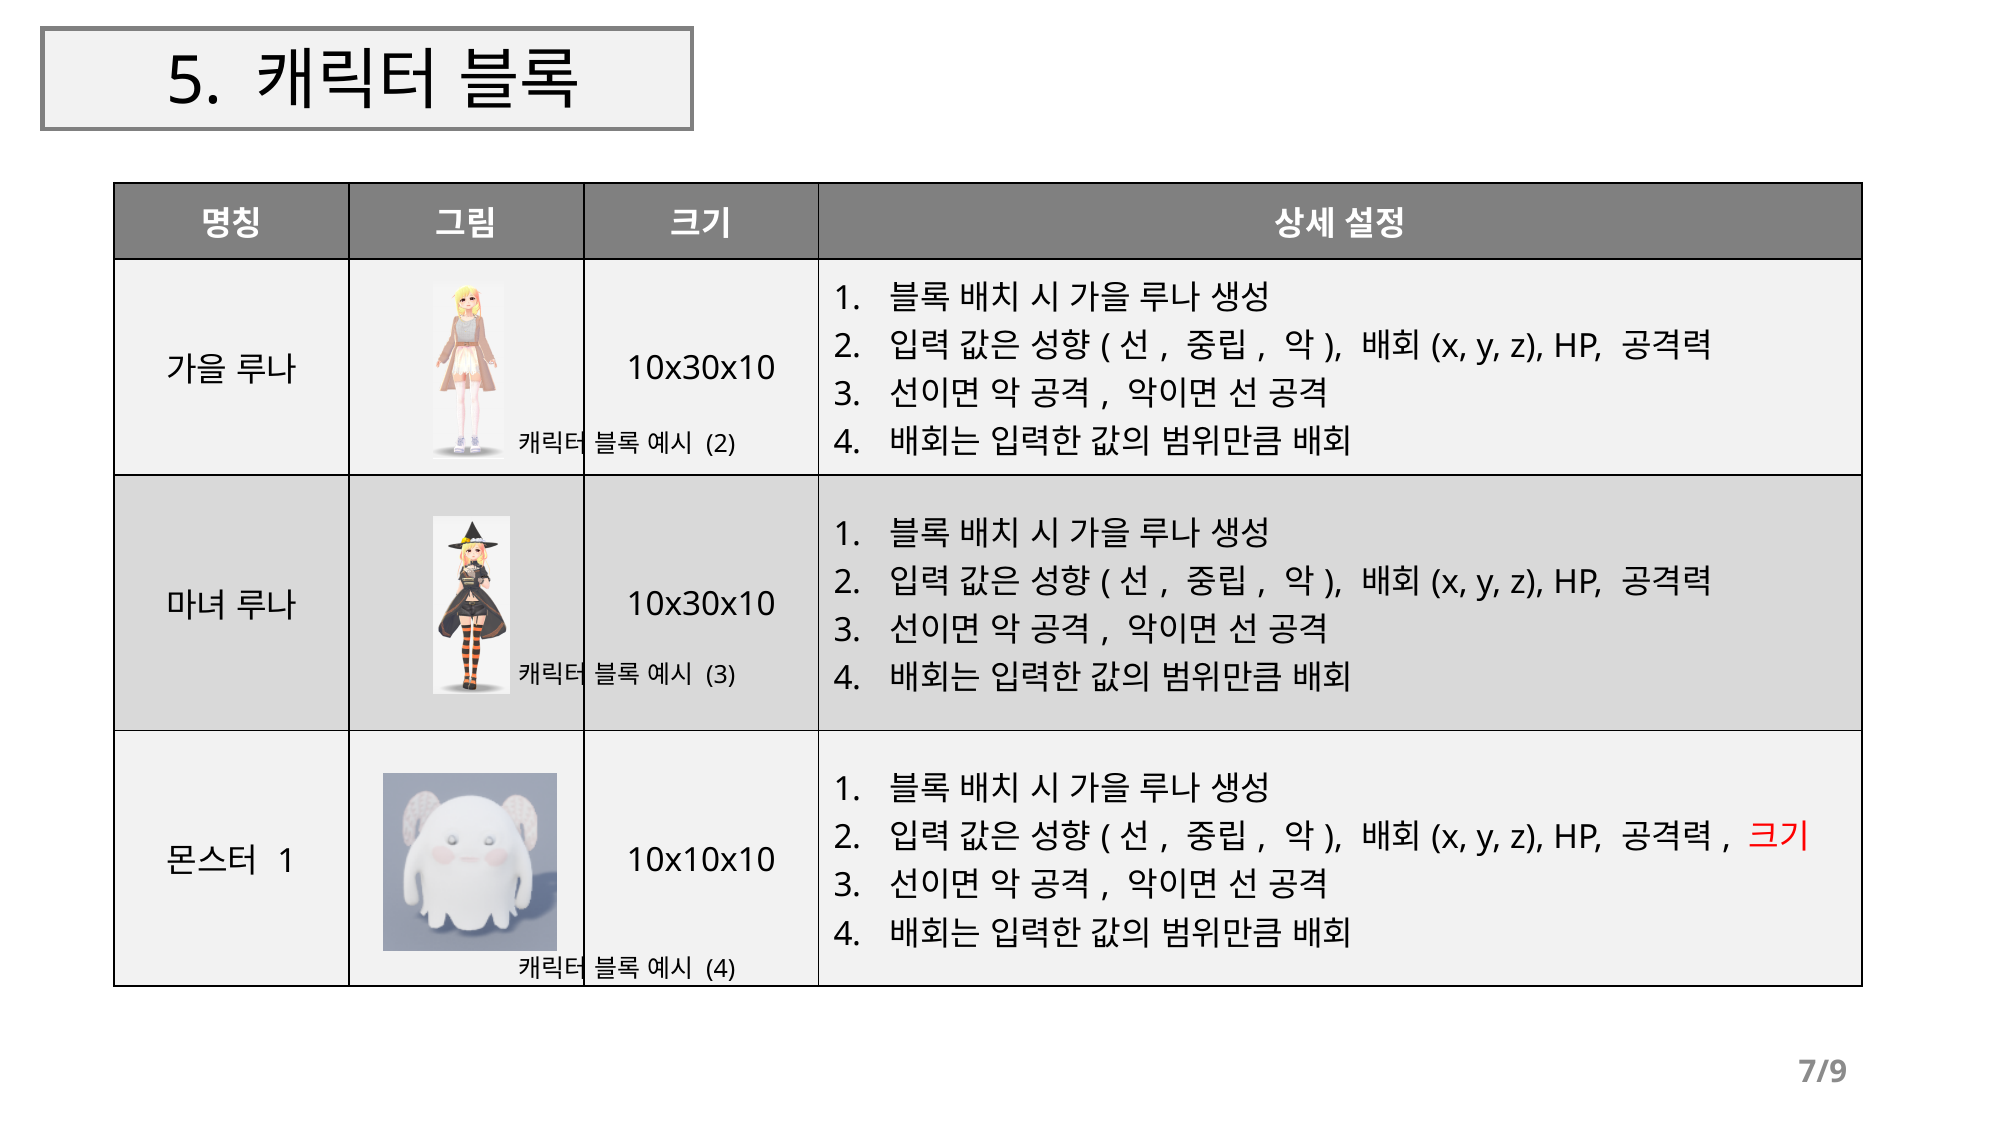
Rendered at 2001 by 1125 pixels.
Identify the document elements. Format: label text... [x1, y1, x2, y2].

text_box 캐릭터 블록 예시 (2) [503, 420, 754, 466]
text_box 캐릭터 블록 예시 (4) [503, 945, 754, 991]
table_cell 블록 배치 시 가을 루나 생성 입력 값은 성향(선, 중립, 악), 배회(x, y, z), HP, 공격력, 크기 선이면 악 공격, 악이면 선 공격 배회는 입력한 값의 범위만큼 배회 [819, 731, 1861, 985]
table_cell [350, 476, 583, 730]
table_cell 블록 배치 시 가을 루나 생성 입력 값은 성향(선, 중립, 악), 배회(x, y, z), HP, 공격력 선이면 악 공격, 악이면 선 공격 배회는 입력한 값의 범위만큼 배회 [819, 476, 1861, 730]
table_header 명칭 [115, 184, 348, 258]
table_cell [350, 731, 583, 985]
table_cell 10x30x10 [585, 260, 818, 474]
table_cell 10x10x10 [585, 731, 818, 985]
table_header 크기 [585, 184, 818, 258]
table_cell 몬스터 1 [115, 731, 348, 985]
picture [383, 773, 557, 951]
table_cell 가을 루나 [115, 260, 348, 474]
table_cell 블록 배치 시 가을 루나 생성 입력 값은 성향(선, 중립, 악), 배회(x, y, z), HP, 공격력 선이면 악 공격, 악이면 선 공격 배회는 입력한 값의 범위만큼 배회 [819, 260, 1861, 474]
title 5. 캐릭터 블록 [63, 27, 685, 126]
table_cell 10x30x10 [585, 476, 818, 730]
text_box 캐릭터 블록 예시 (3) [503, 650, 754, 696]
picture [433, 281, 504, 459]
picture [433, 516, 510, 694]
table_header 그림 [350, 184, 583, 258]
table_cell [350, 260, 583, 474]
table_header 상세 설정 [819, 184, 1861, 258]
table_cell 마녀 루나 [115, 476, 348, 730]
slide_number 7/9 [1412, 1042, 1863, 1103]
